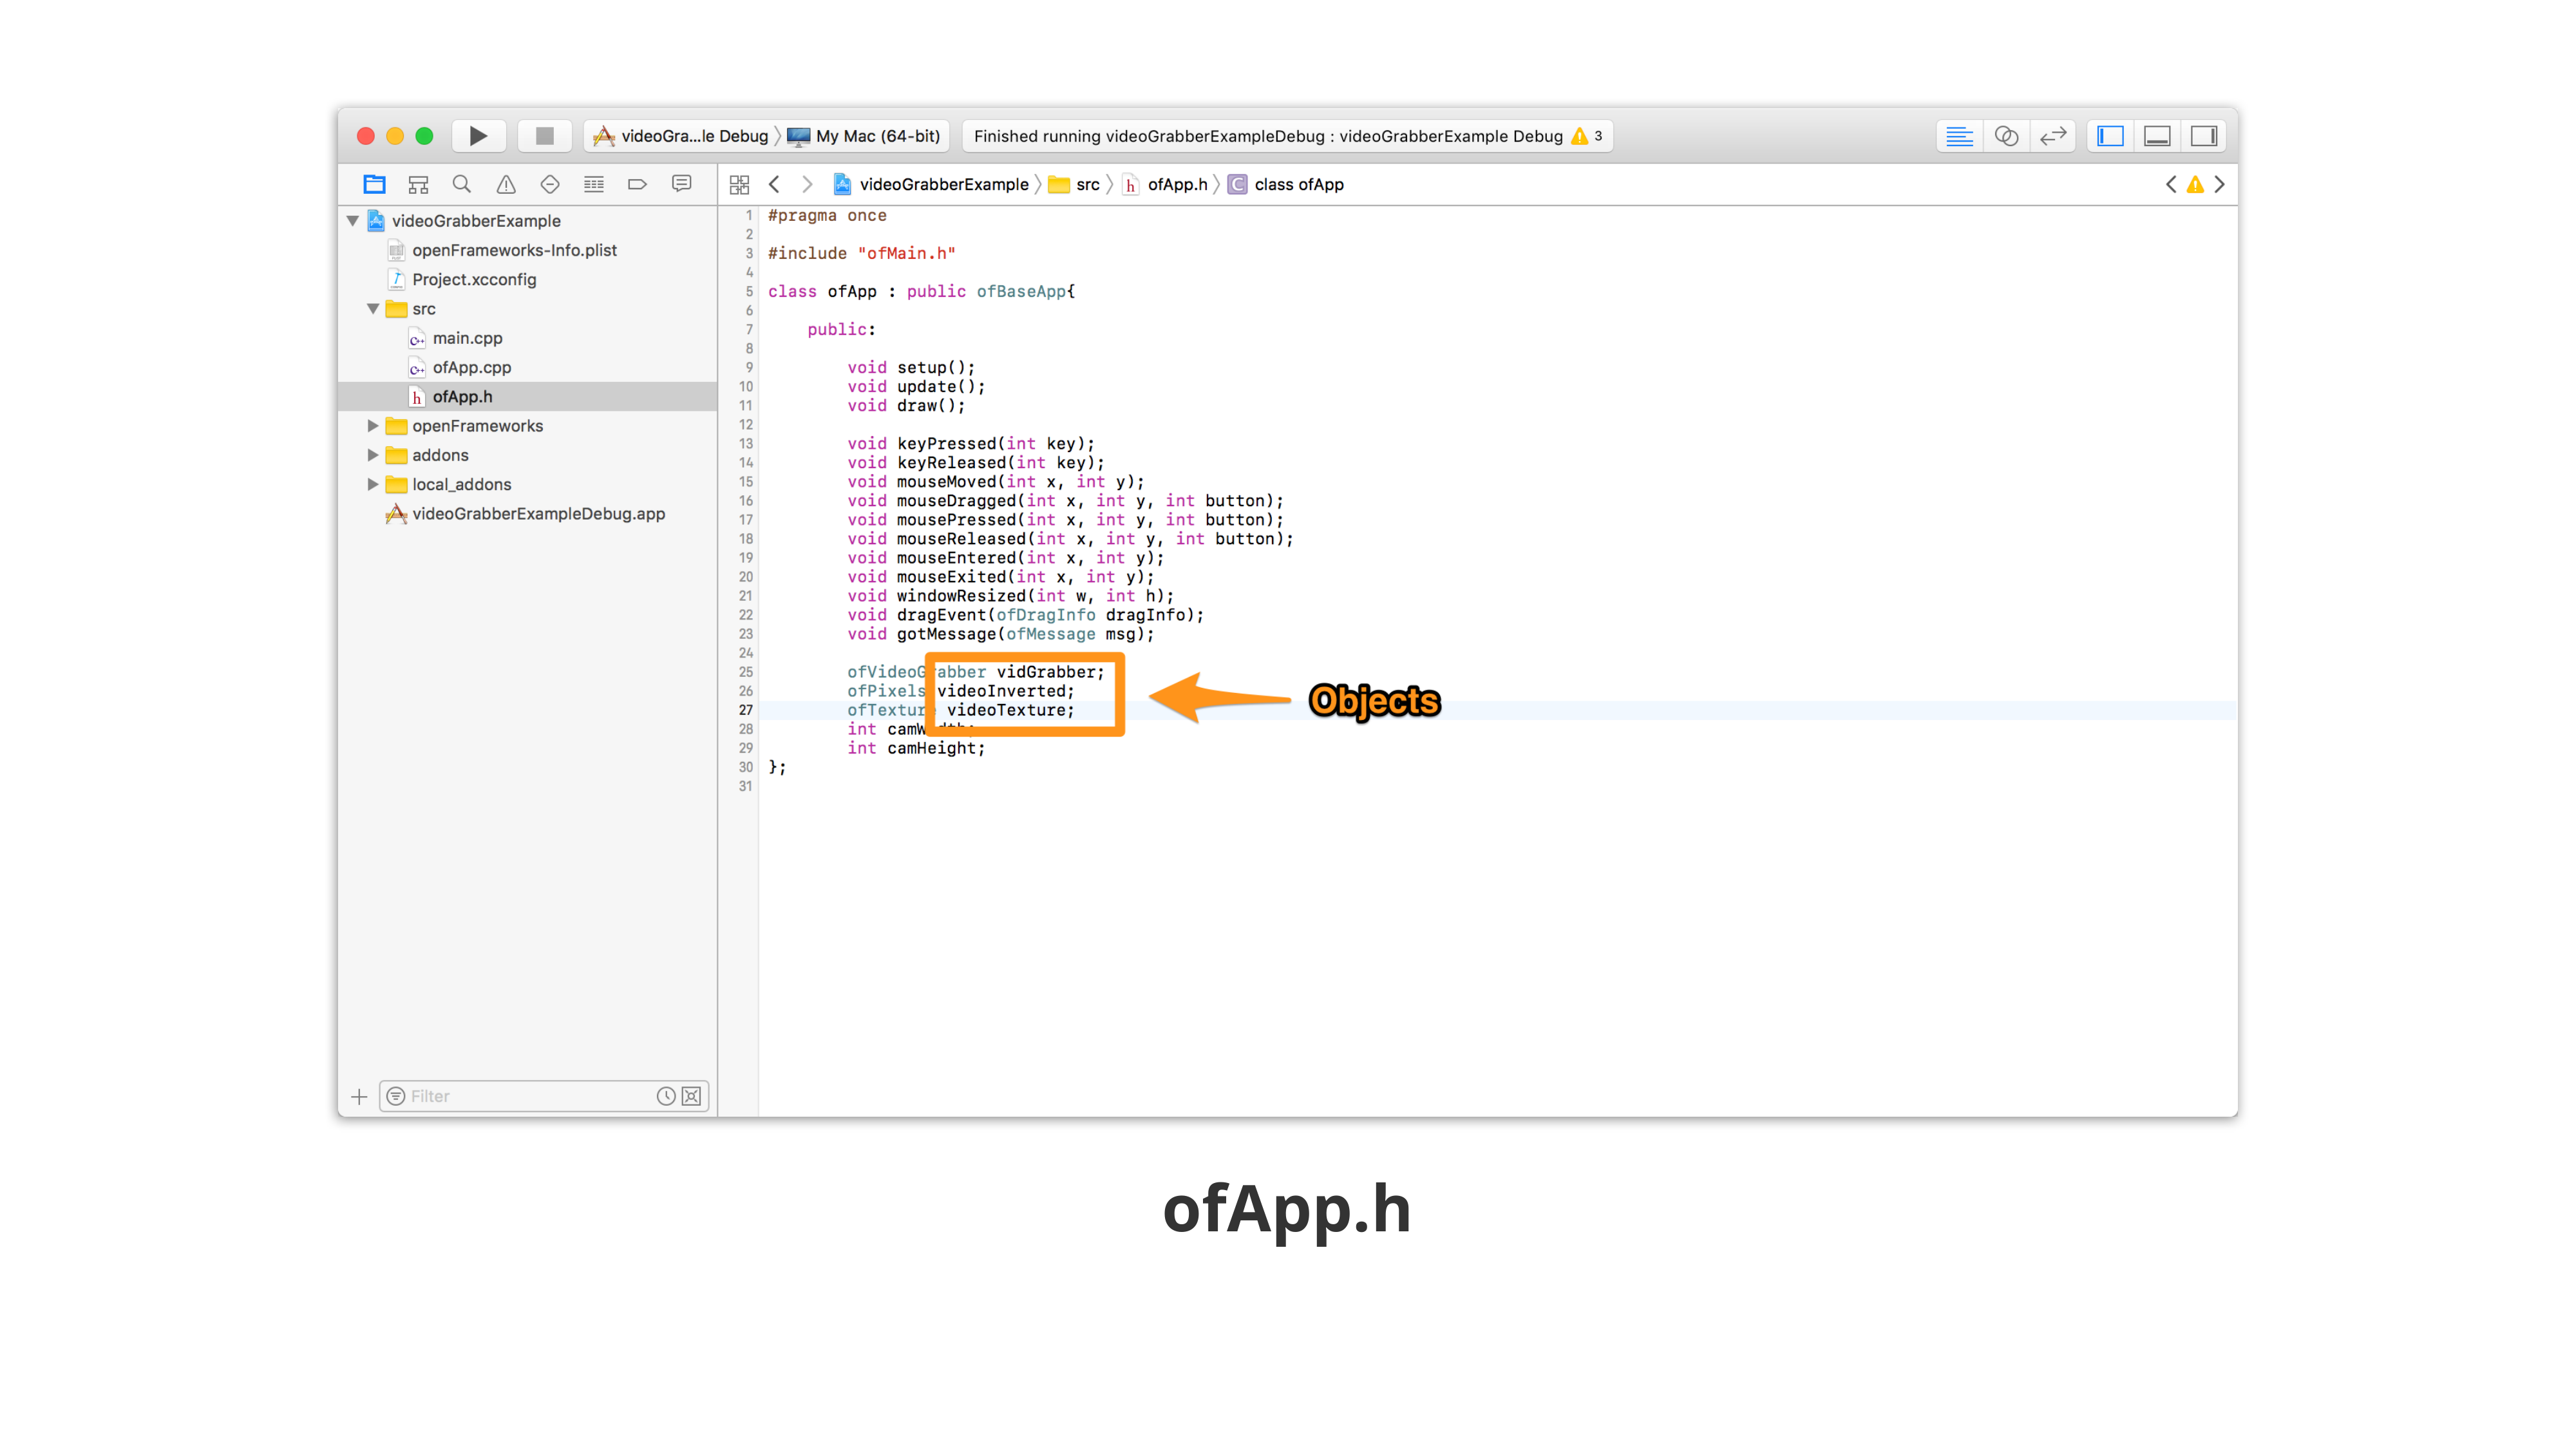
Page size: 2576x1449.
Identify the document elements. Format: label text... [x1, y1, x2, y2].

text_box ofApp.h [144, 1162, 2432, 1251]
picture [337, 108, 2239, 1117]
